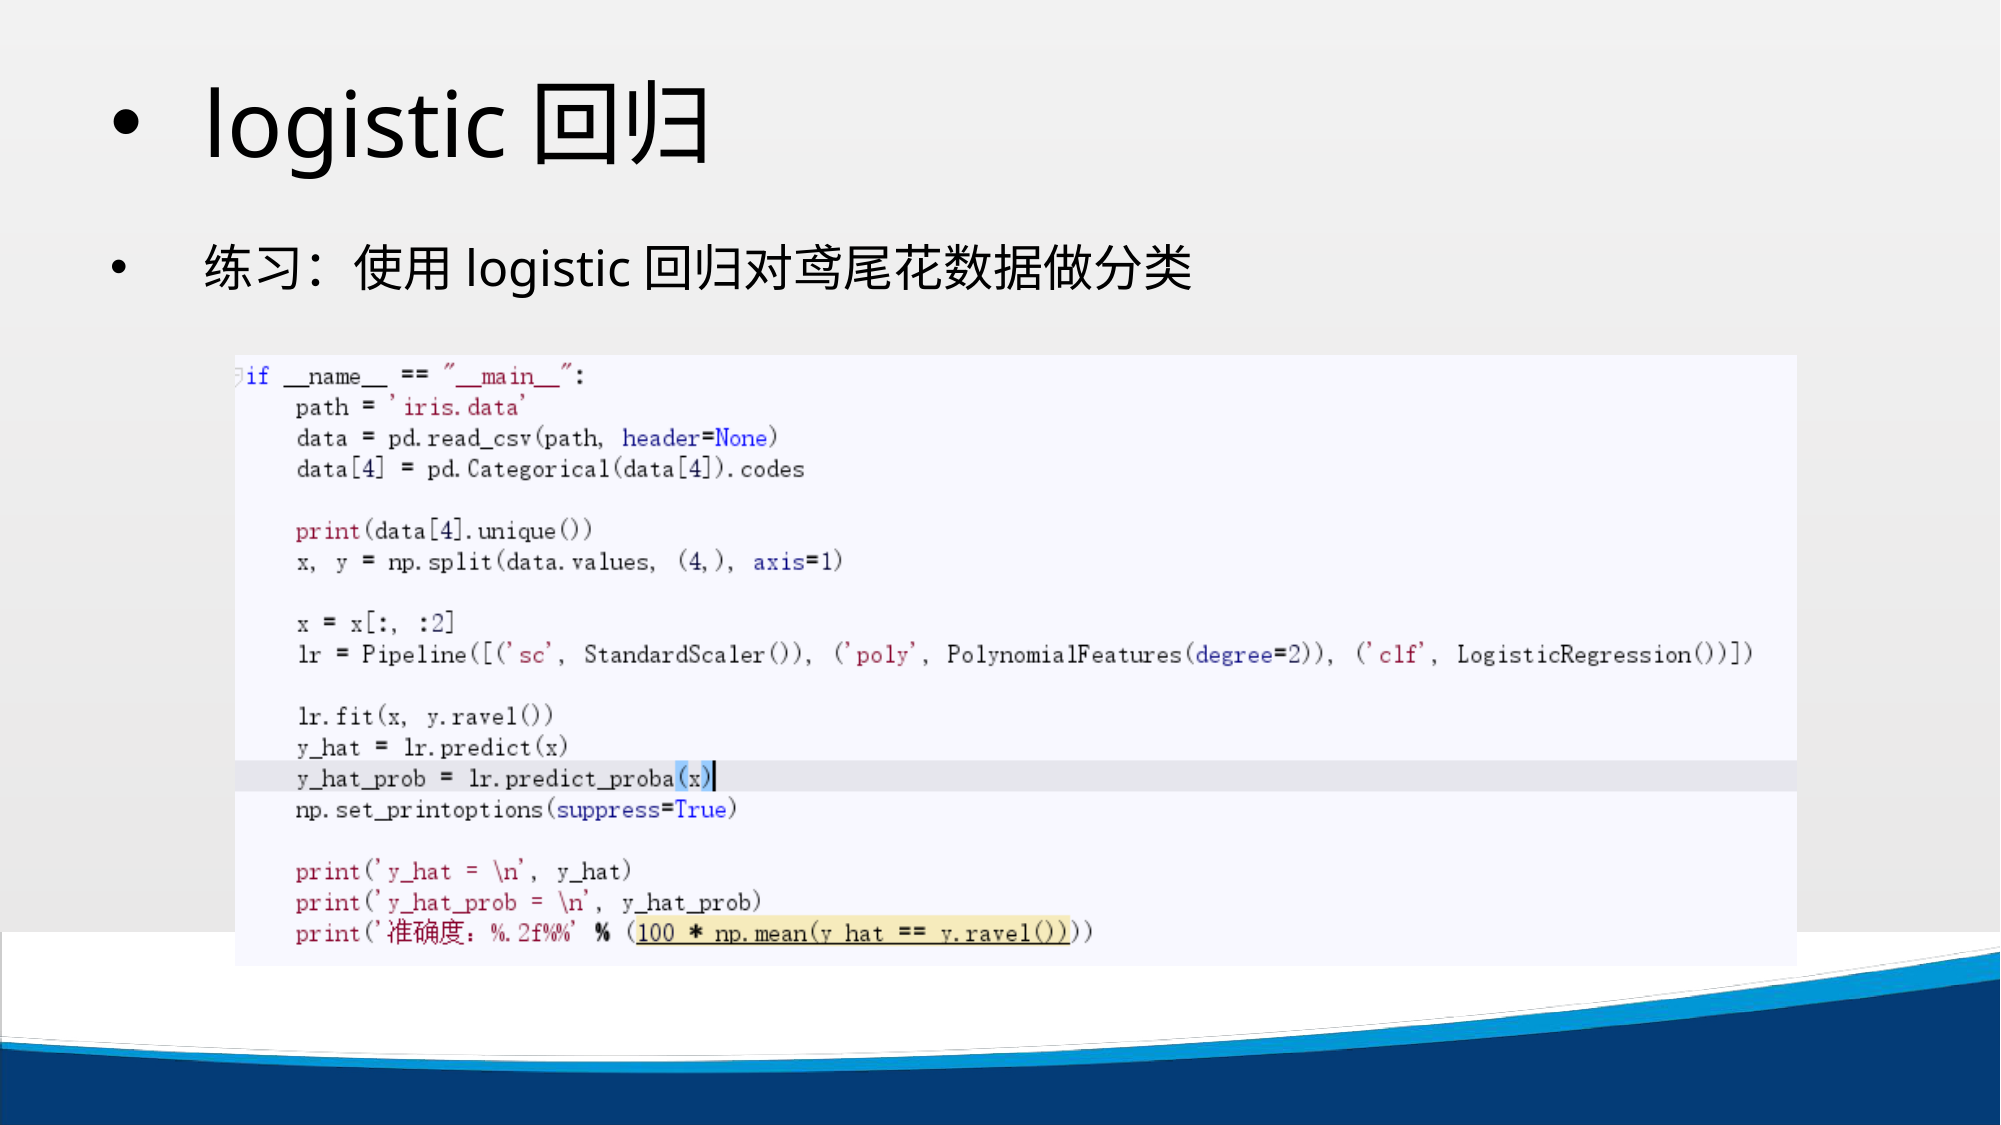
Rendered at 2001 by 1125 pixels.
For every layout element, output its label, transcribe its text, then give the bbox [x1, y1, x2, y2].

text_box logistic回归 练习：使用logistic回归对鸢尾花数据做分类 [95, 58, 1843, 514]
picture [0, 355, 2000, 1062]
picture [0, 979, 2000, 1125]
